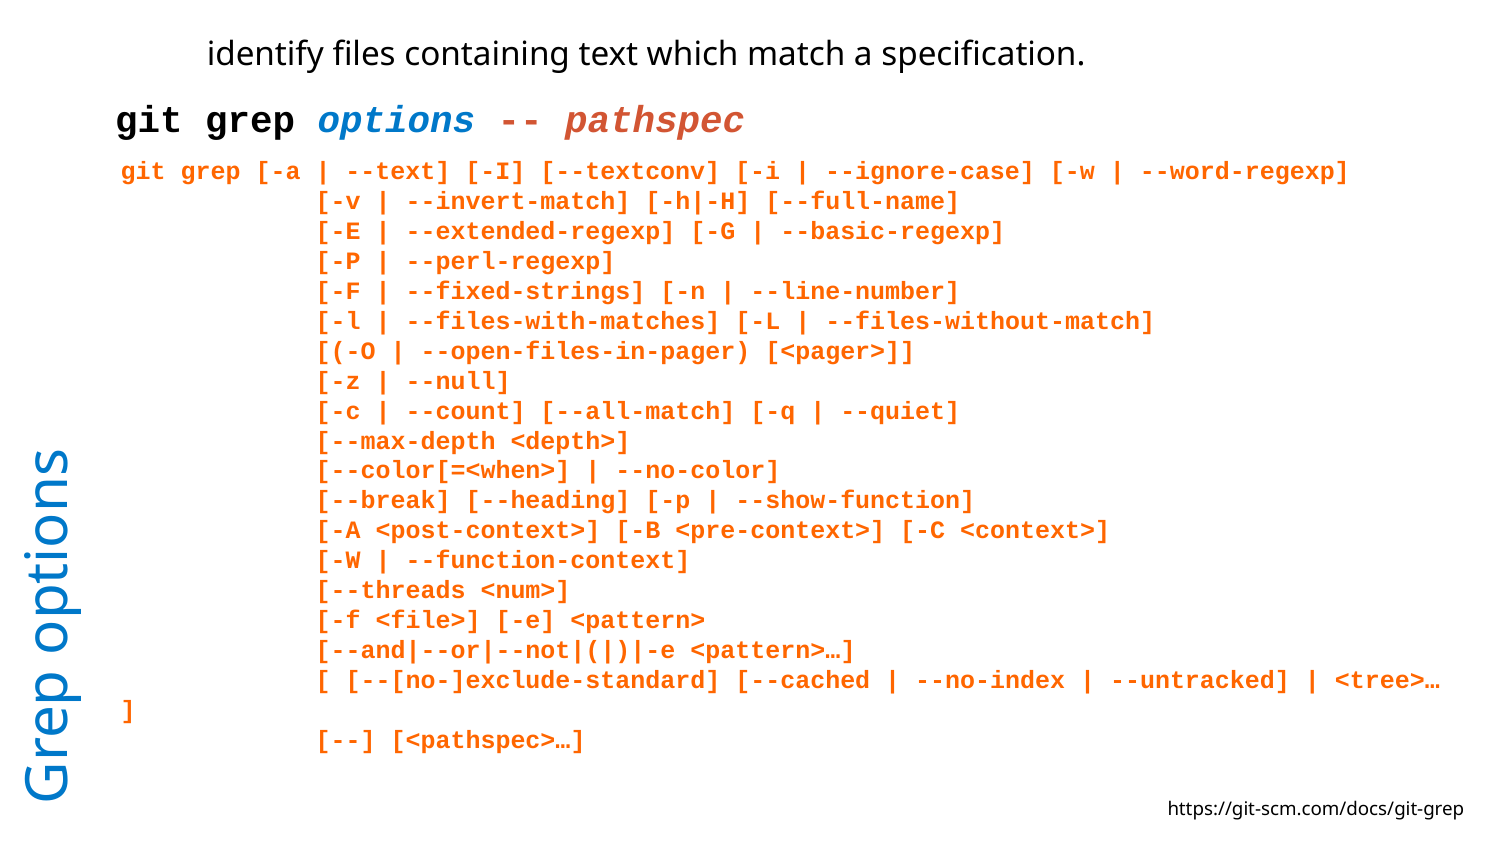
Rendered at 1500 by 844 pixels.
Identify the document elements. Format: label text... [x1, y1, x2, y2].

text_box identify files containing text which match a specification. [192, 25, 1385, 80]
text_box git grep [-a | --text] [-I] [--textconv] [-i | --ignore-case] [-w | --word-regexp] [-v | --invert-match] [-h|-H] [--full-name] [-E | --extended-regexp] [-G | --basic-regexp] [-P | --perl-regexp] [-F | --fixed-strings] [-n | --line-number] [-l | --files-with-matches] [-L | --files-without-match] [(-O | --open-files-in-pager) [<pager>]] [-z | --null] [-c | --count] [--all-match] [-q | --quiet] [--max-depth <depth>] [--color[=<when>] | --no-color] [--break] [--heading] [-p | --show-function] [-A <post-context>] [-B <pre-context>] [-C <context>] [-W | --function-context] [--threads <num>] [-f <file>] [-e] <pattern> [--and|--or|--not|(|)|-e <pattern>…​] [ [--[no-]exclude-standard] [--cached | --no-index | --untracked] | <tree>…​] [--] [<pathspec>…​] [105, 147, 1470, 761]
title Grep options [9, 27, 85, 805]
text_box https://git-scm.com/docs/git-grep [486, 788, 1479, 827]
text_box git grep options -- pathspec [100, 87, 1385, 147]
